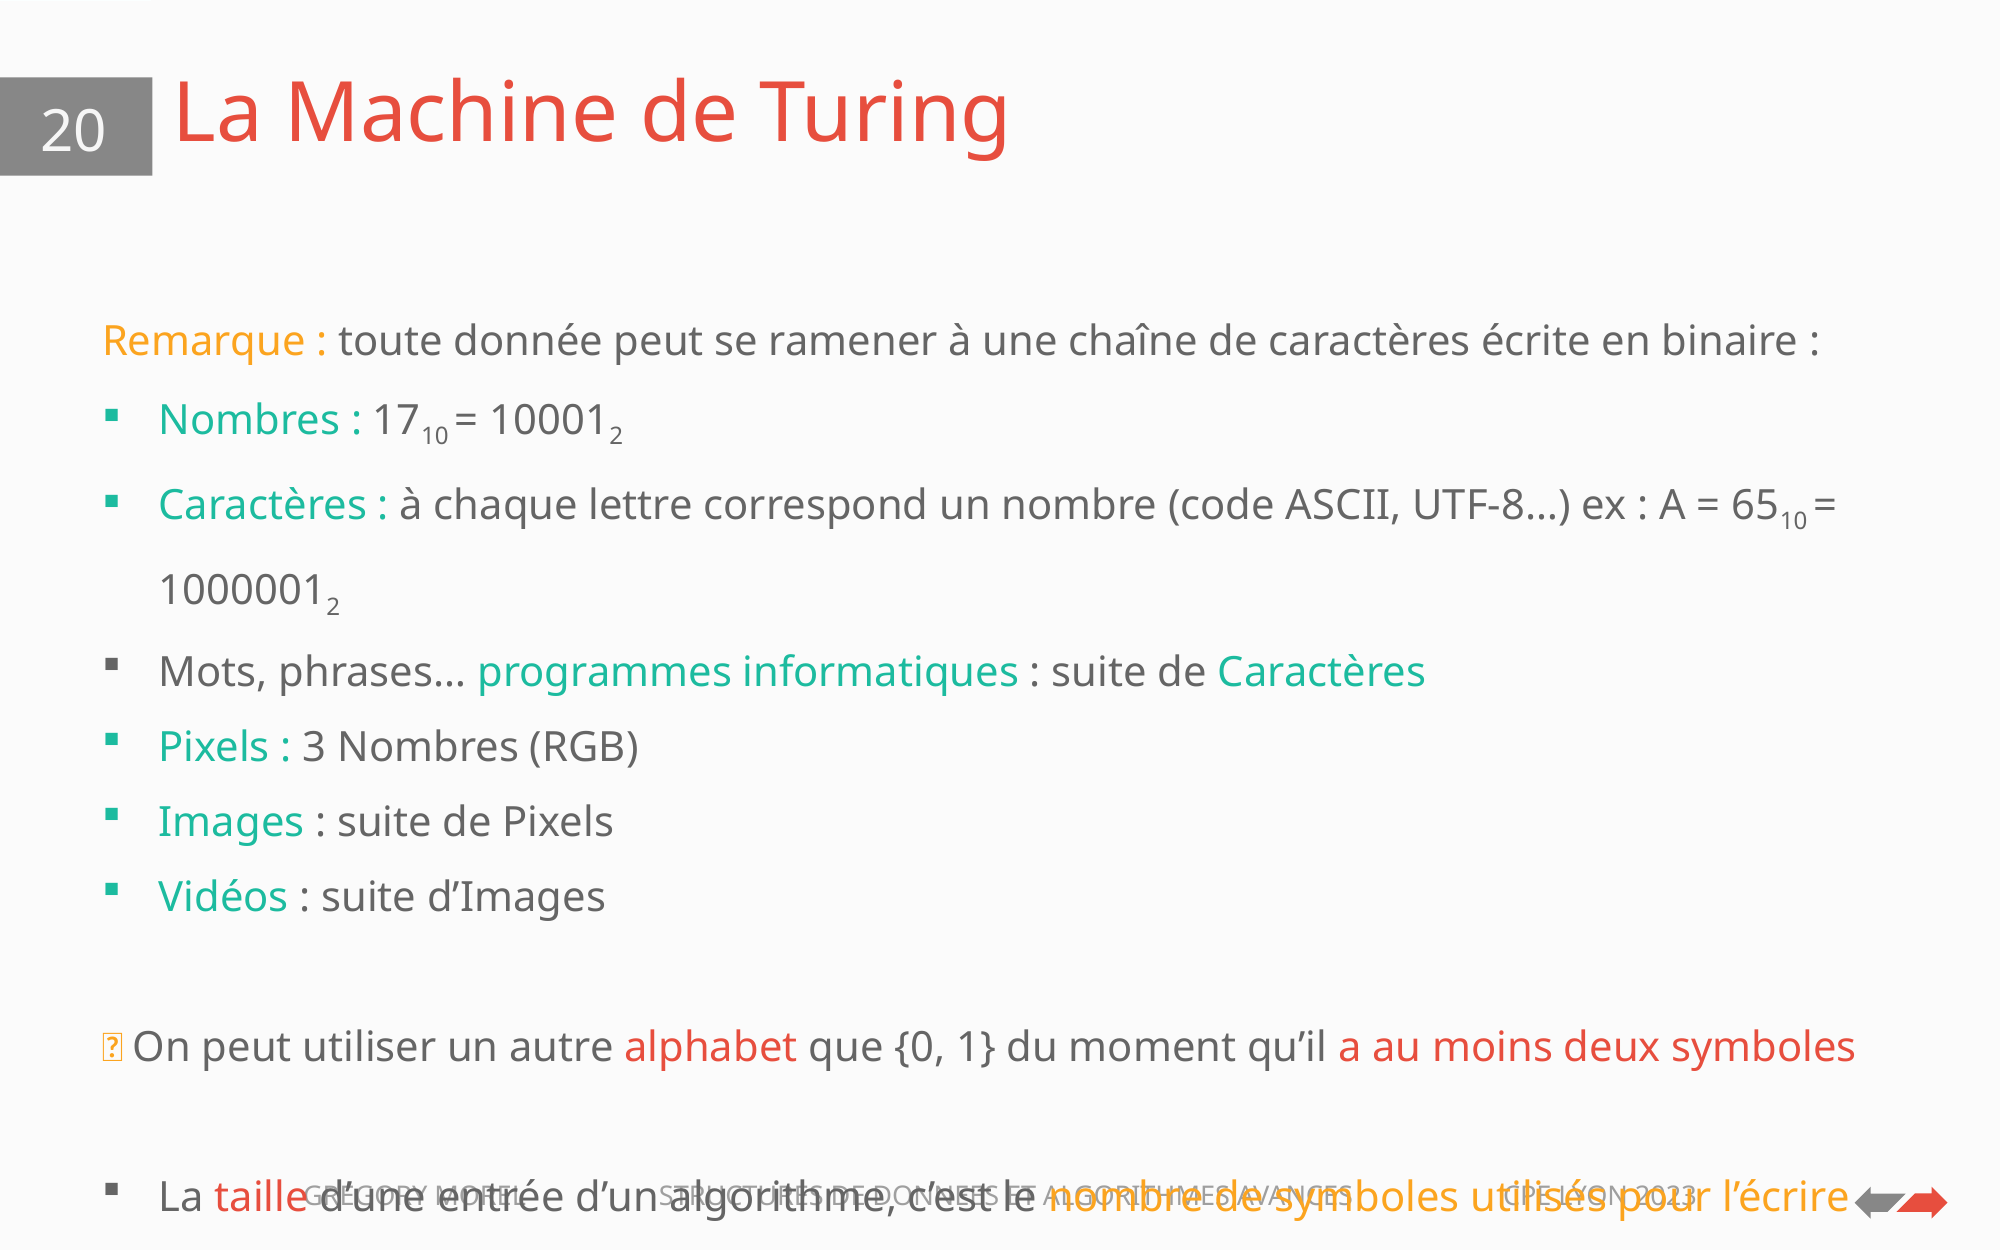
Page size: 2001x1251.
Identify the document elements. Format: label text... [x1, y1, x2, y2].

text_box Remarque : toute donnée peut se ramener à une chaîne de caractères écrite en binaire : Nombres : 1710 = 100012 Caractères : à chaque lettre correspond un nombre (code ASCII, UTF-8…) ex : A = 6510 = 10000012 Mots, phrases… programmes informatiques : suite de Caractères Pixels : 3 Nombres (RGB) Images : suite de Pixels Vidéos : suite d’Images 💡 On peut utiliser un autre alphabet que {0, 1} du moment qu’il a au moins deux symboles La taille d’une entrée d’un algorithme, c’est le nombre de symboles utilisés pour l’écrire [57, 281, 1933, 1228]
slide_number 20 [13, 85, 134, 162]
title La Machine de Turing [158, 19, 1659, 168]
